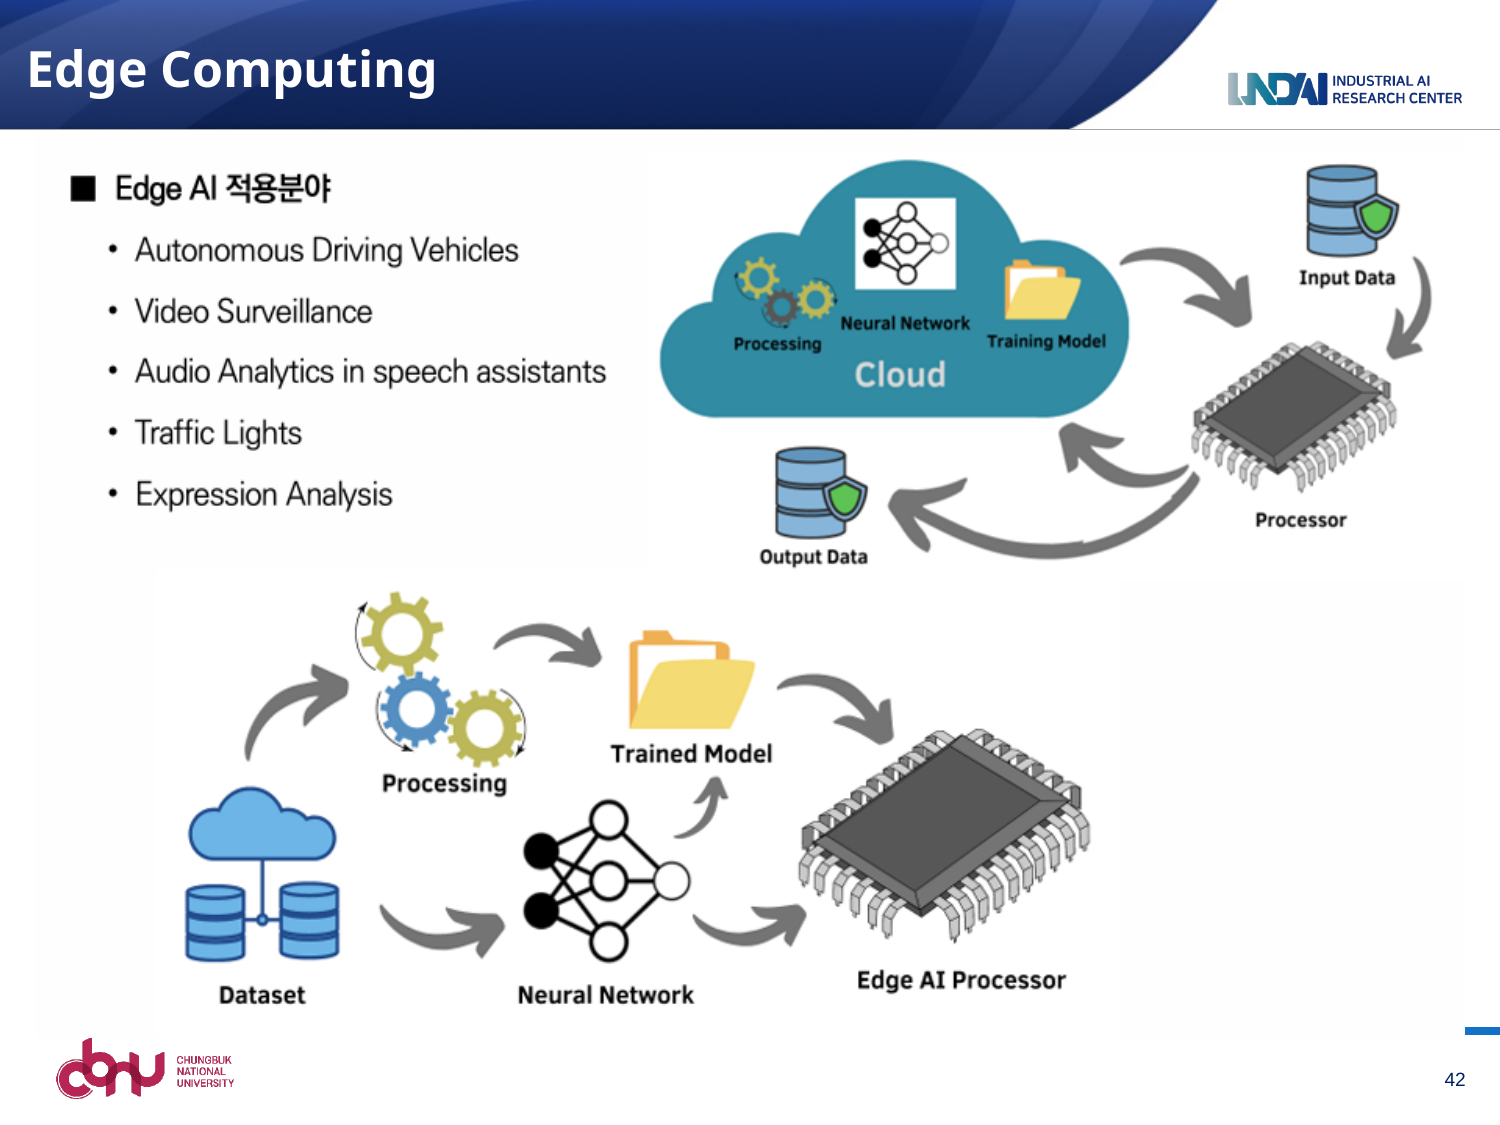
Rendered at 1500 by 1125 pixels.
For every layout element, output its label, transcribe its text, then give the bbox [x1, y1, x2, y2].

title Edge Computing [26, 14, 1346, 120]
picture [0, 0, 1500, 129]
picture [34, 134, 1466, 1099]
